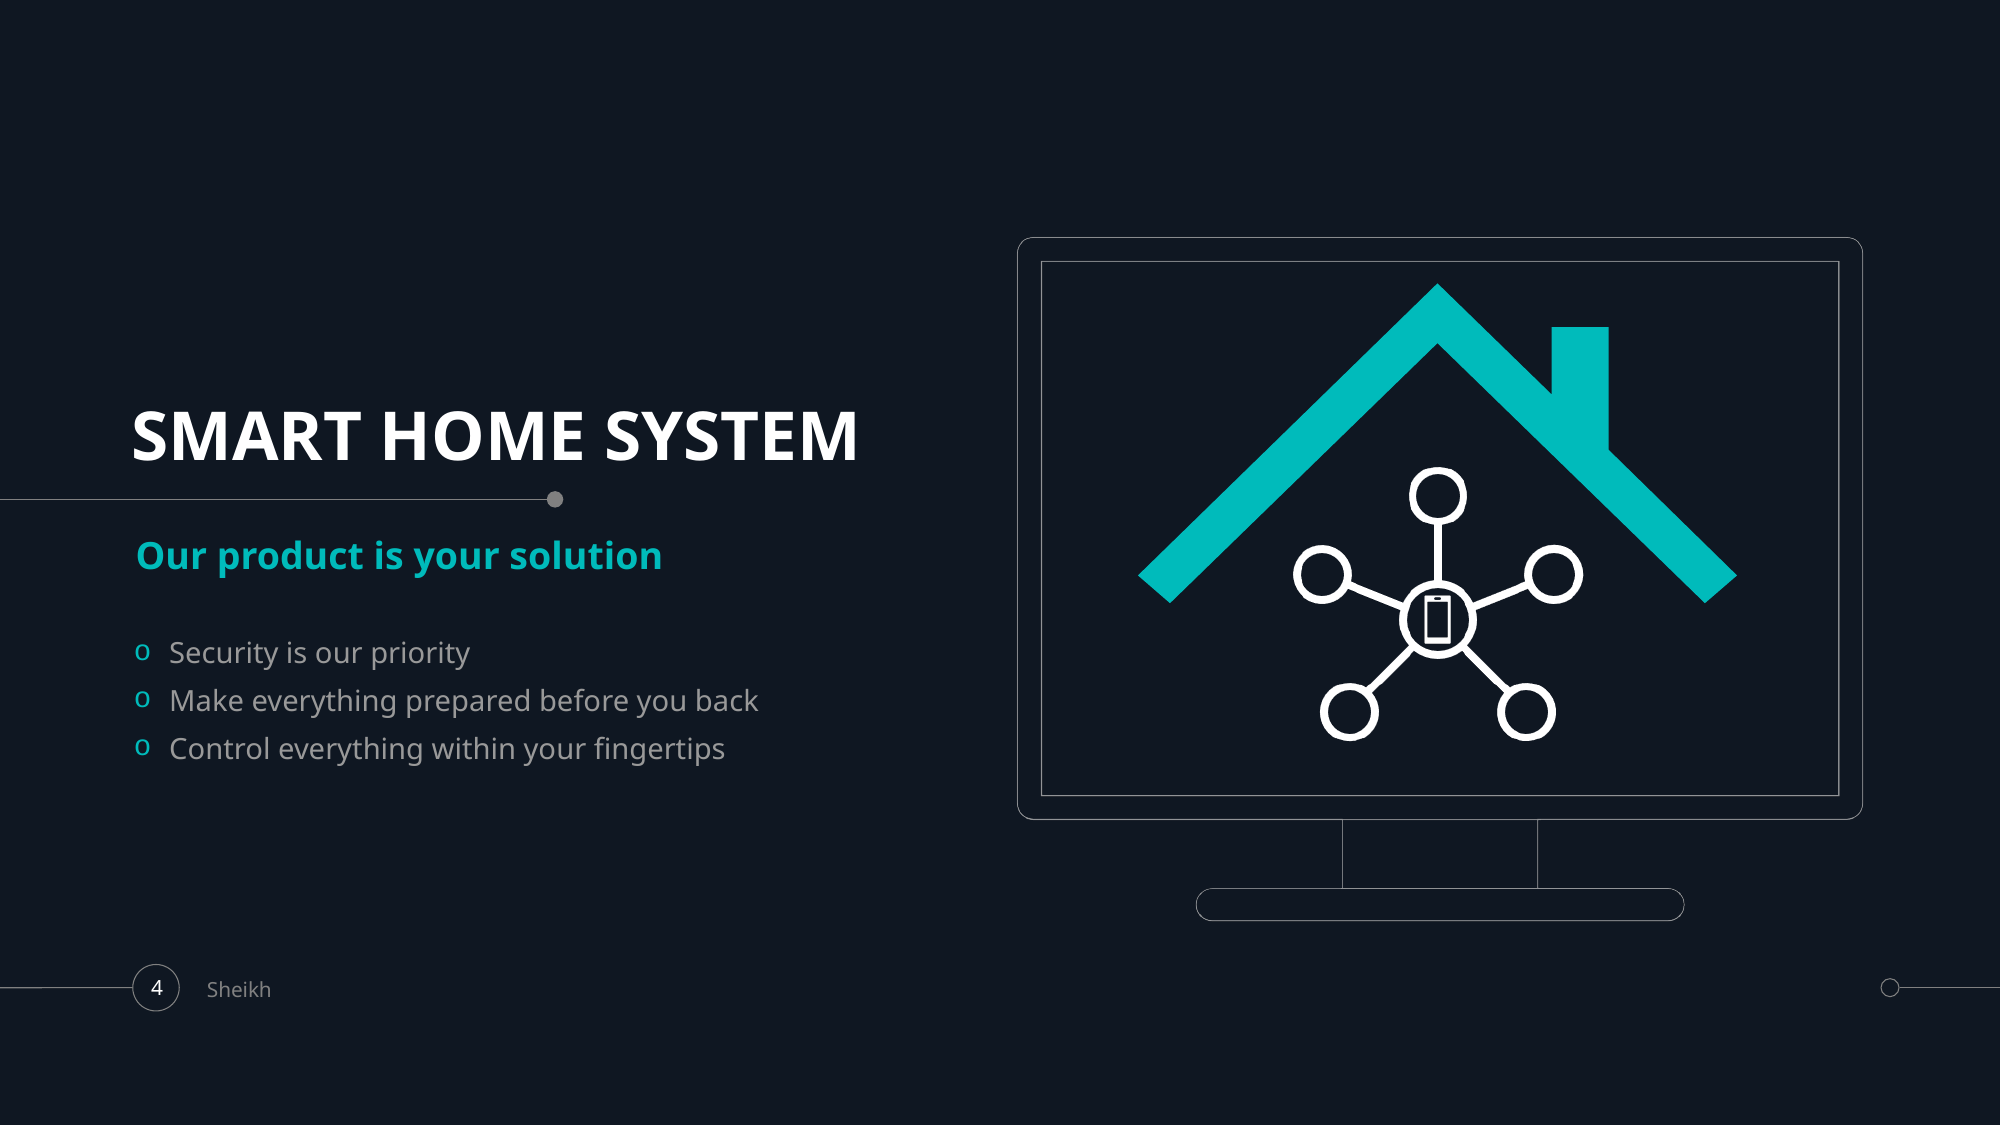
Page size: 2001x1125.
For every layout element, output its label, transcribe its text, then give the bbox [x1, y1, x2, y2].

picture [1015, 235, 1865, 923]
text_box [1626, 466, 1738, 604]
text_box [1137, 467, 1249, 604]
text_box [1302, 283, 1609, 415]
slide_number 4 [127, 964, 186, 1014]
list Our product is your solution [135, 532, 865, 626]
title SMART HOME SYSTEM [131, 342, 933, 475]
list Security is our priority Make everything prepared before you back Control everything within your fingertips [133, 634, 865, 853]
footer Sheikh [191, 964, 671, 1014]
